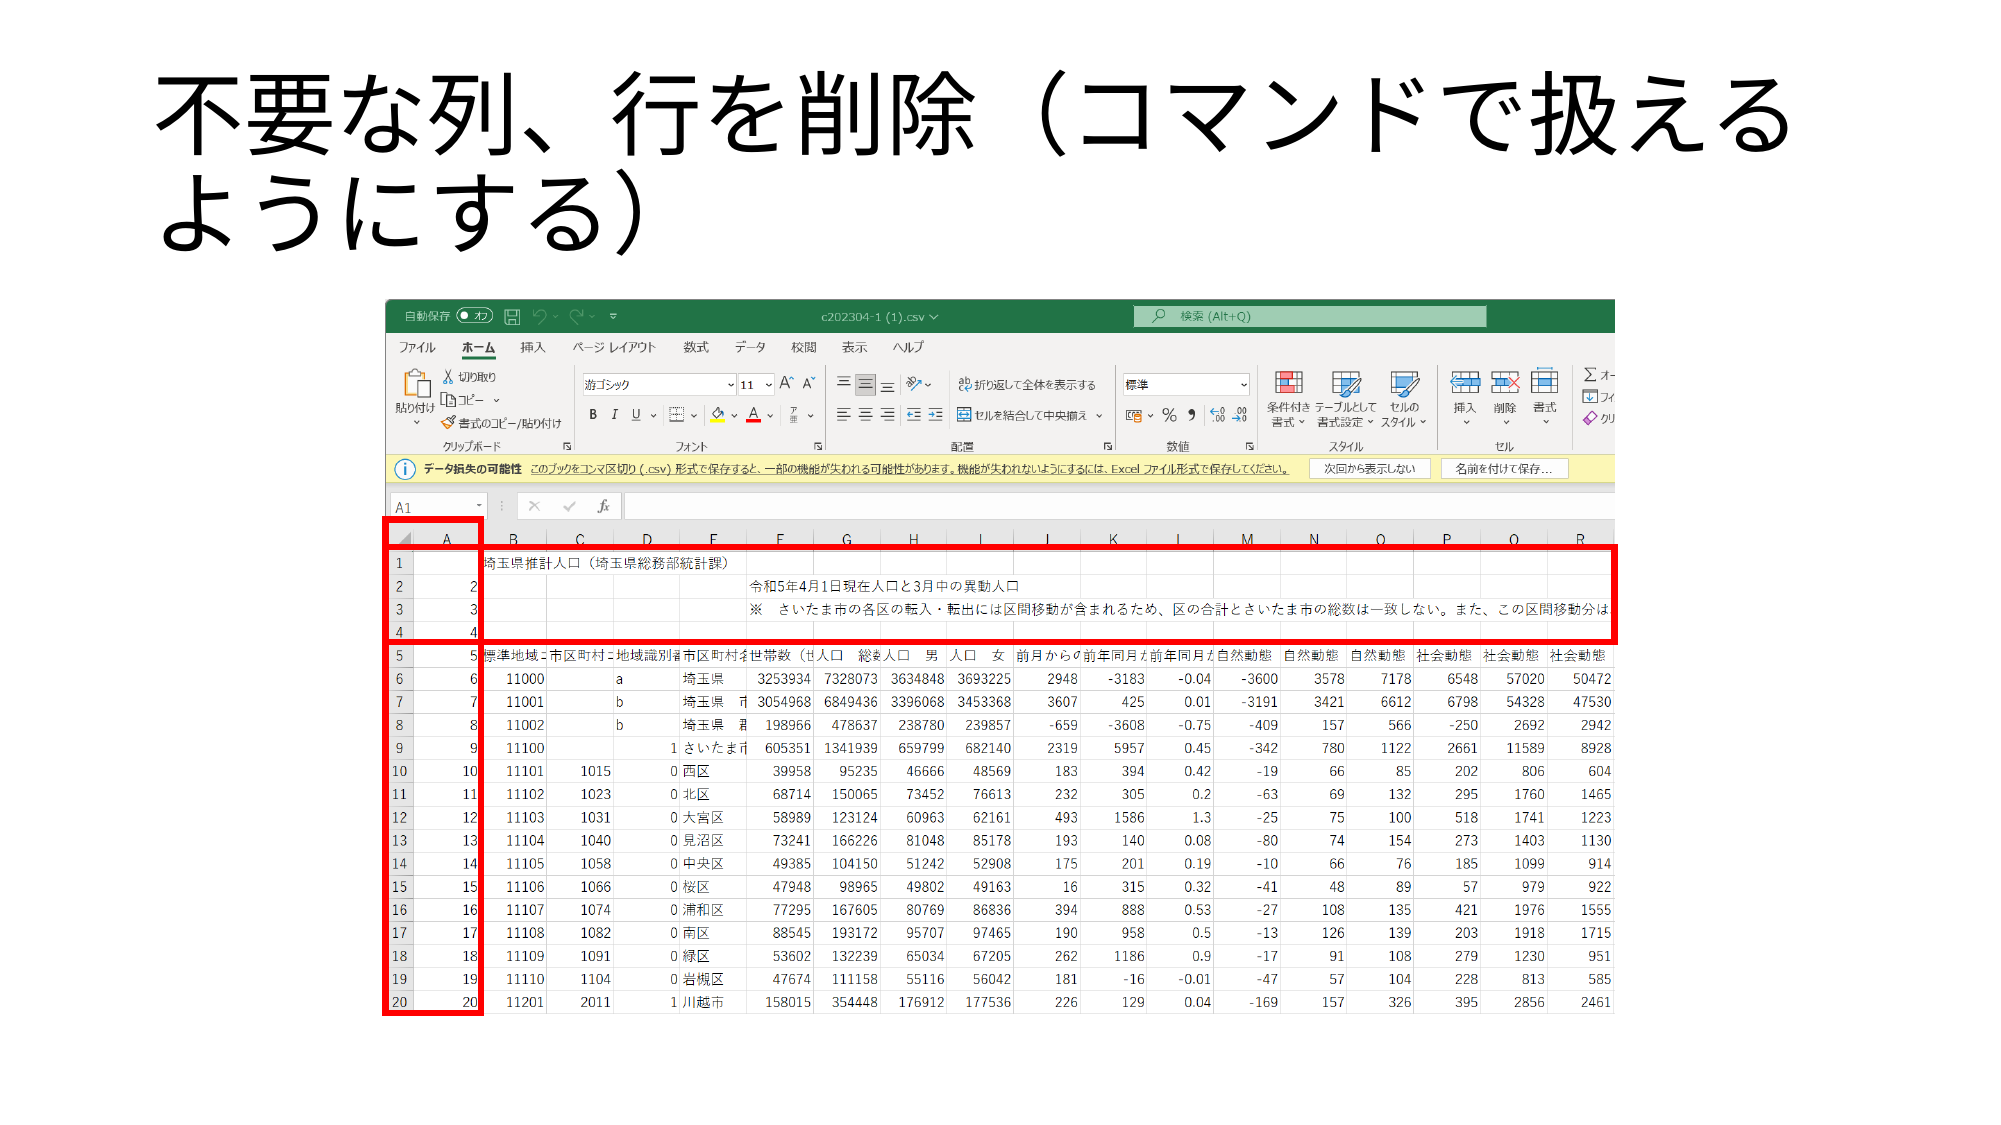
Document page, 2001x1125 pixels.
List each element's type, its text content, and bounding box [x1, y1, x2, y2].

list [385, 299, 1615, 1014]
title 不要な列、行を削除（コマンドで扱えるようにする） [137, 59, 1863, 278]
